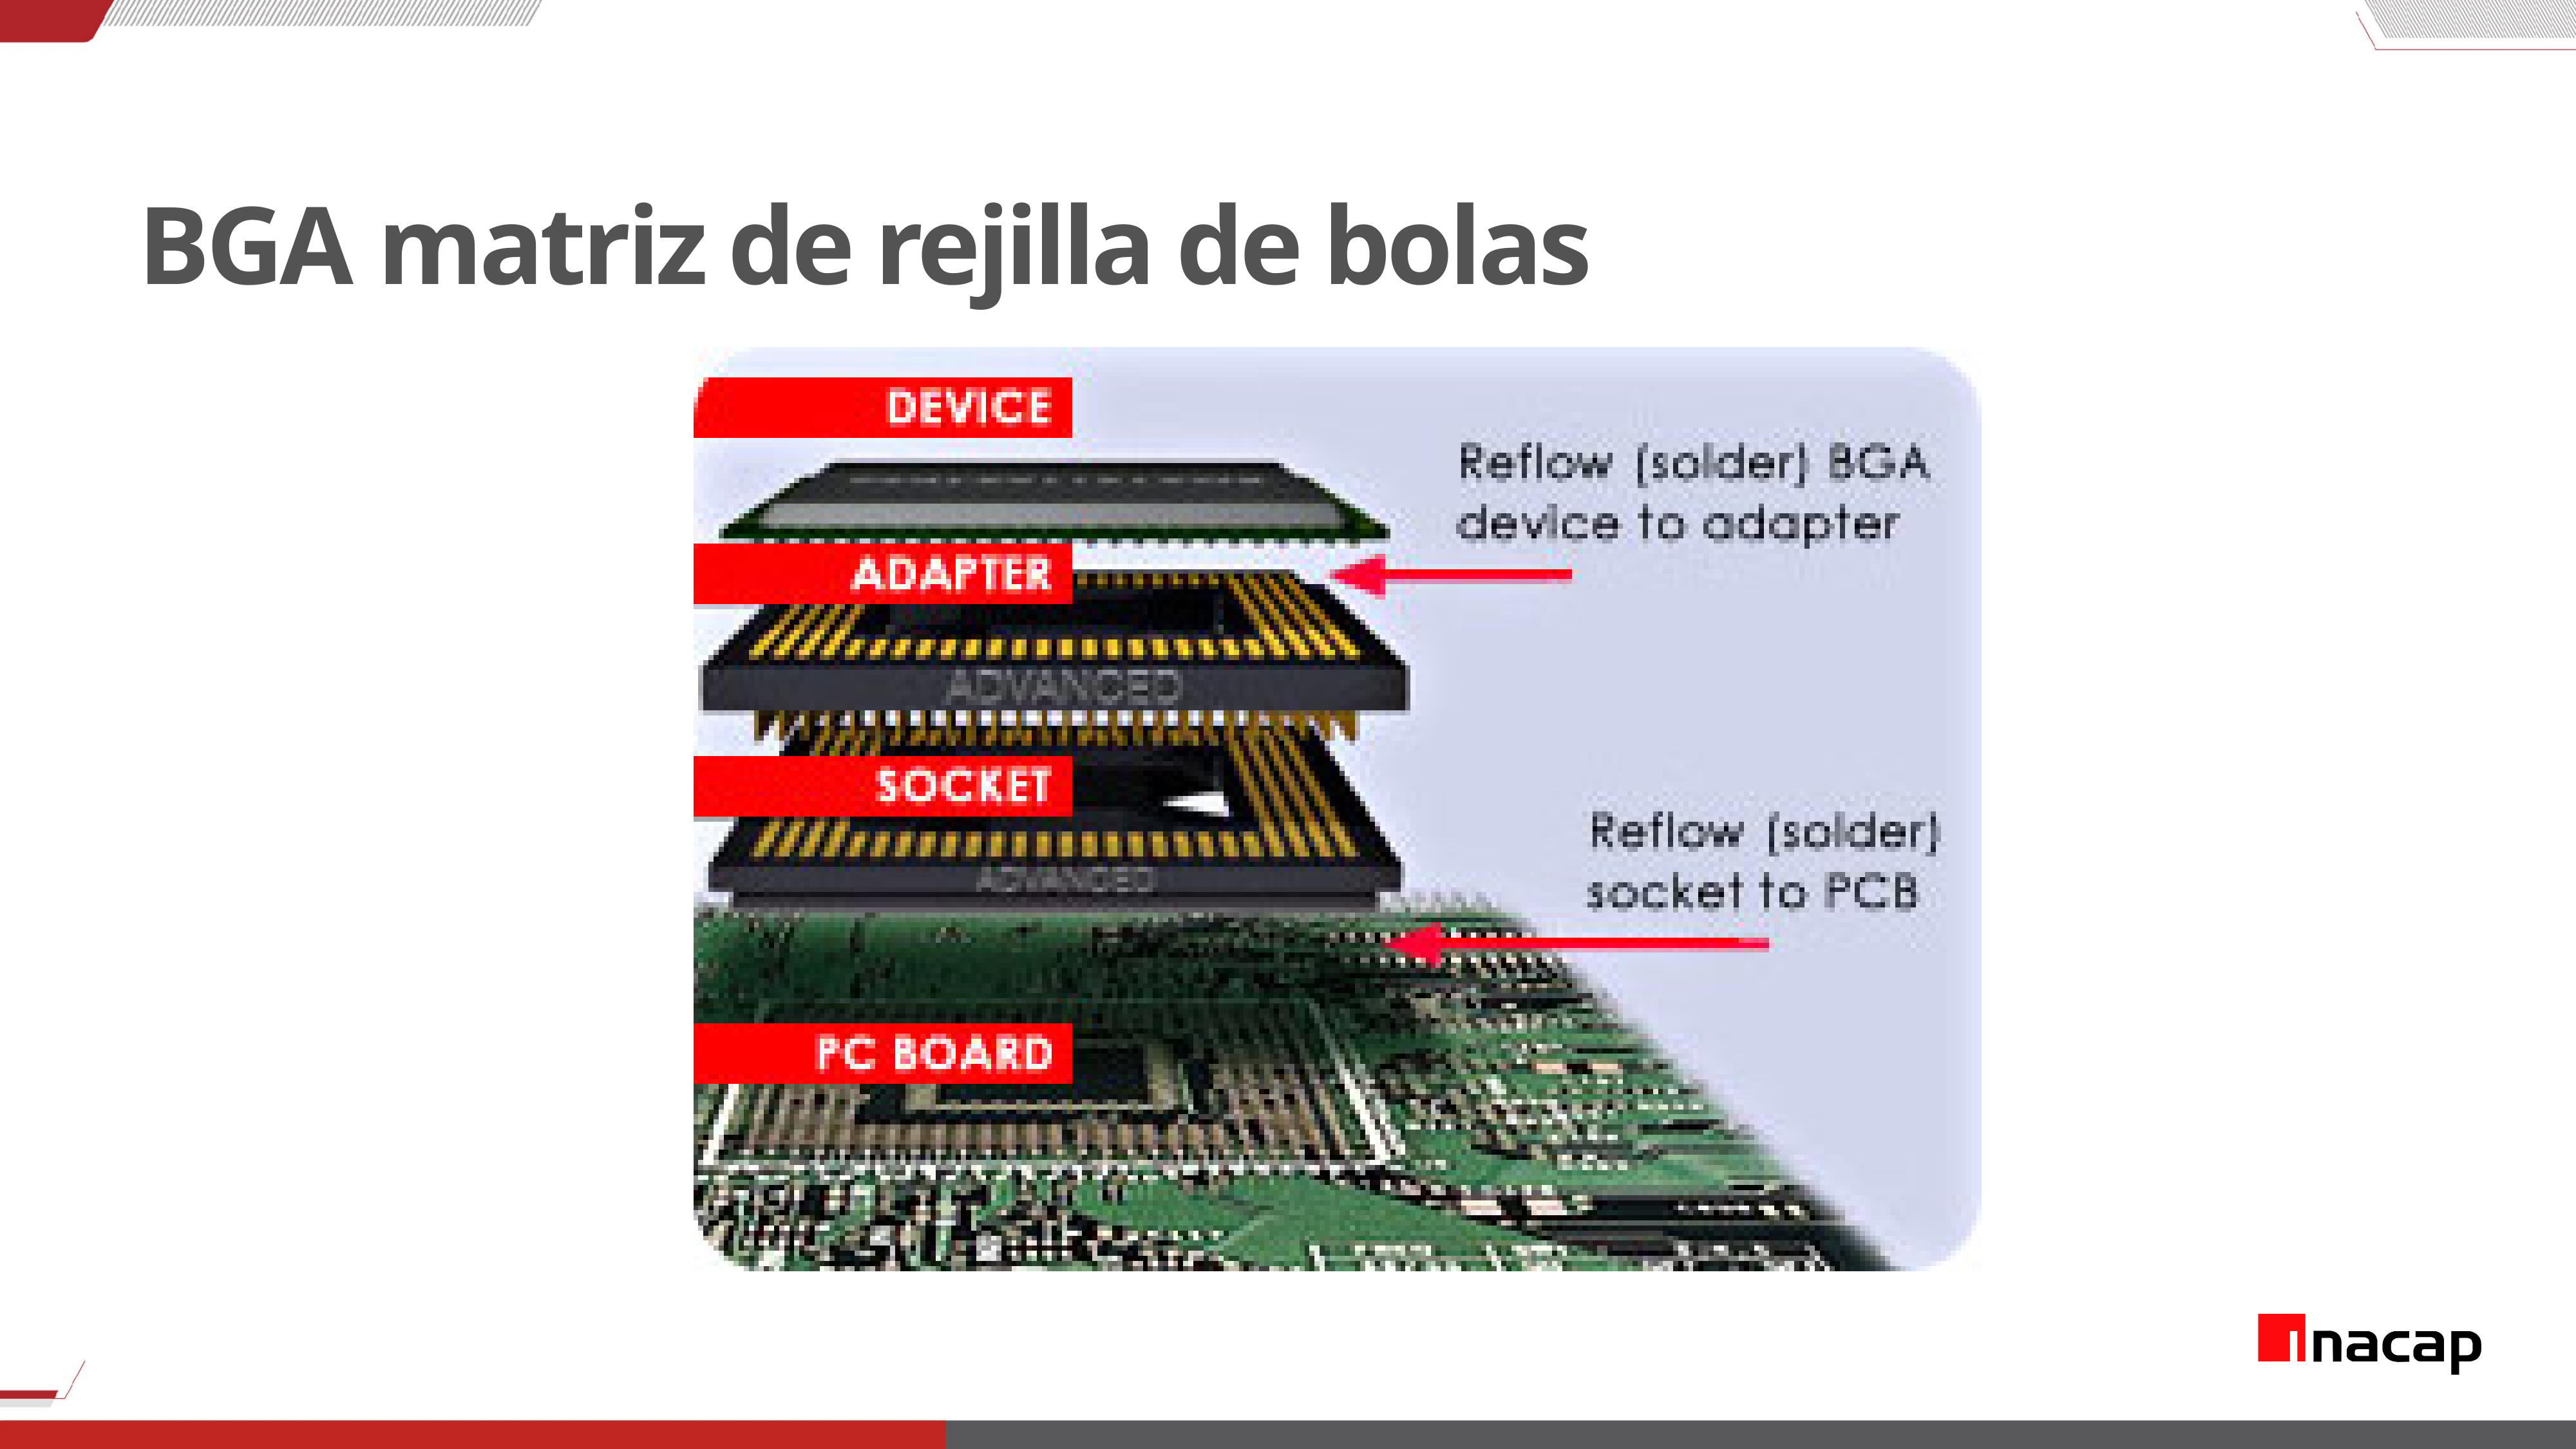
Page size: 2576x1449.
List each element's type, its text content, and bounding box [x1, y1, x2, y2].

picture [2246, 1314, 2481, 1375]
title BGA matriz de rejilla de bolas [128, 80, 2448, 402]
picture [0, 1354, 2576, 1449]
picture [0, 0, 2576, 55]
picture [693, 346, 1982, 1271]
